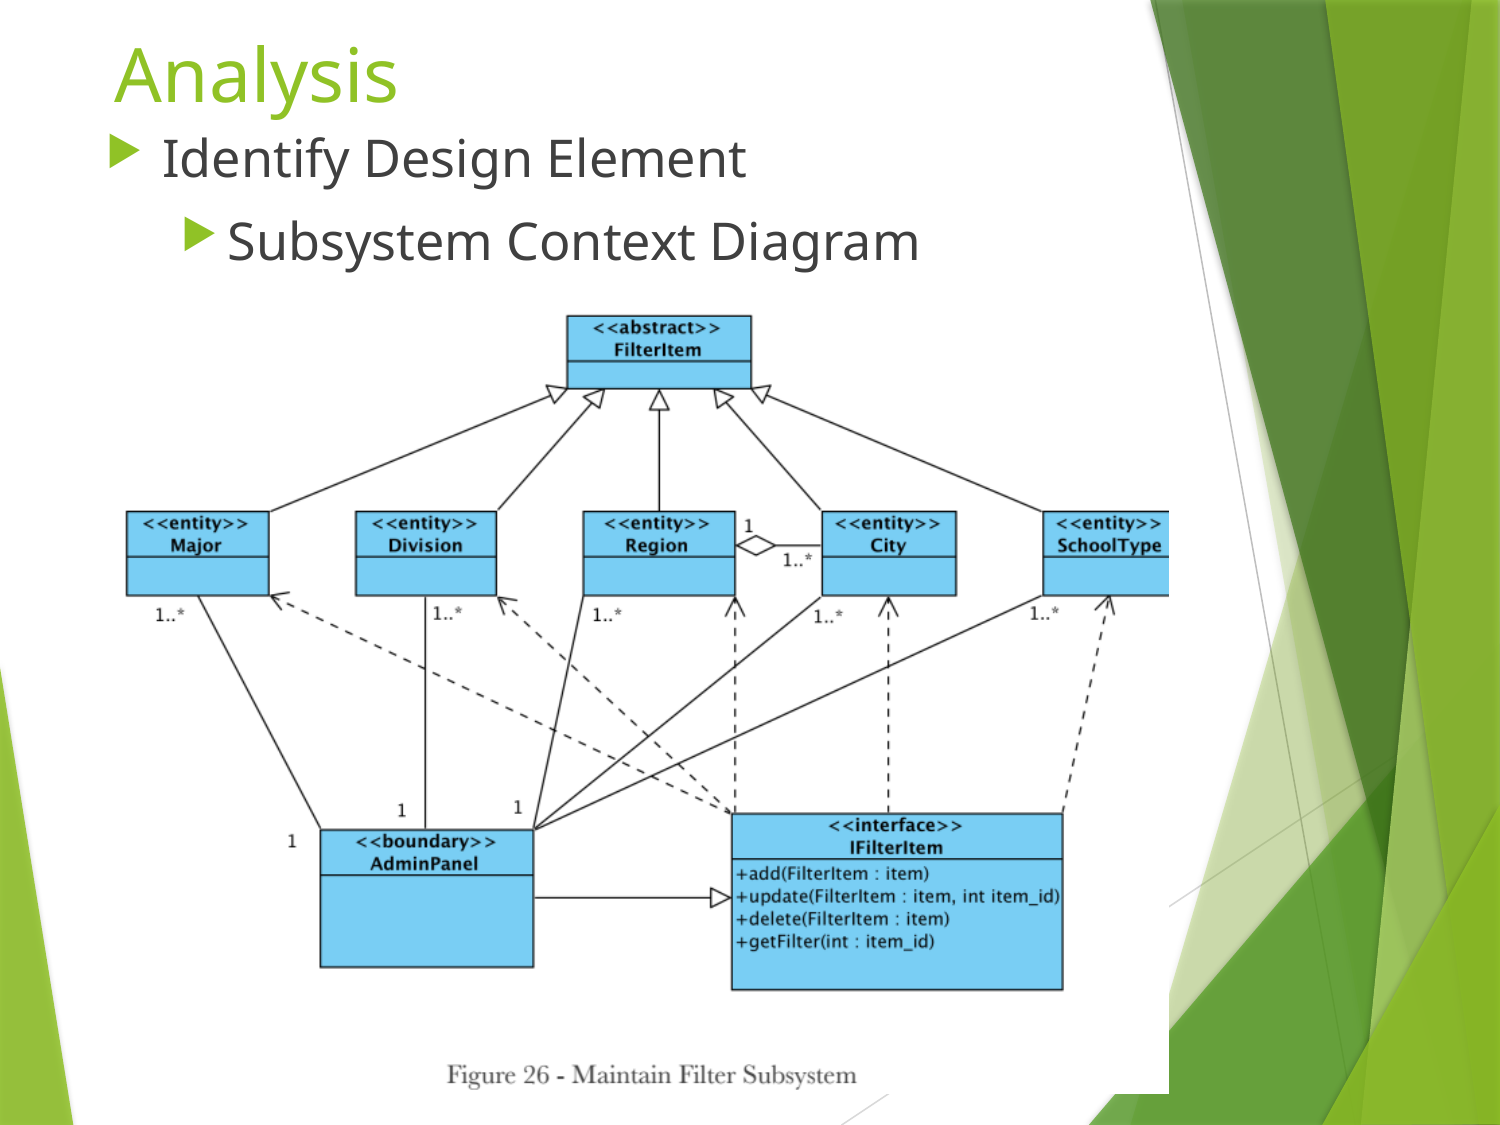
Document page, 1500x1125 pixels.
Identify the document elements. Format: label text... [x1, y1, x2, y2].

title Analysis [99, 19, 1142, 117]
picture [99, 286, 1170, 1095]
list Identify Design Element Subsystem Context Diagram [90, 117, 1151, 856]
